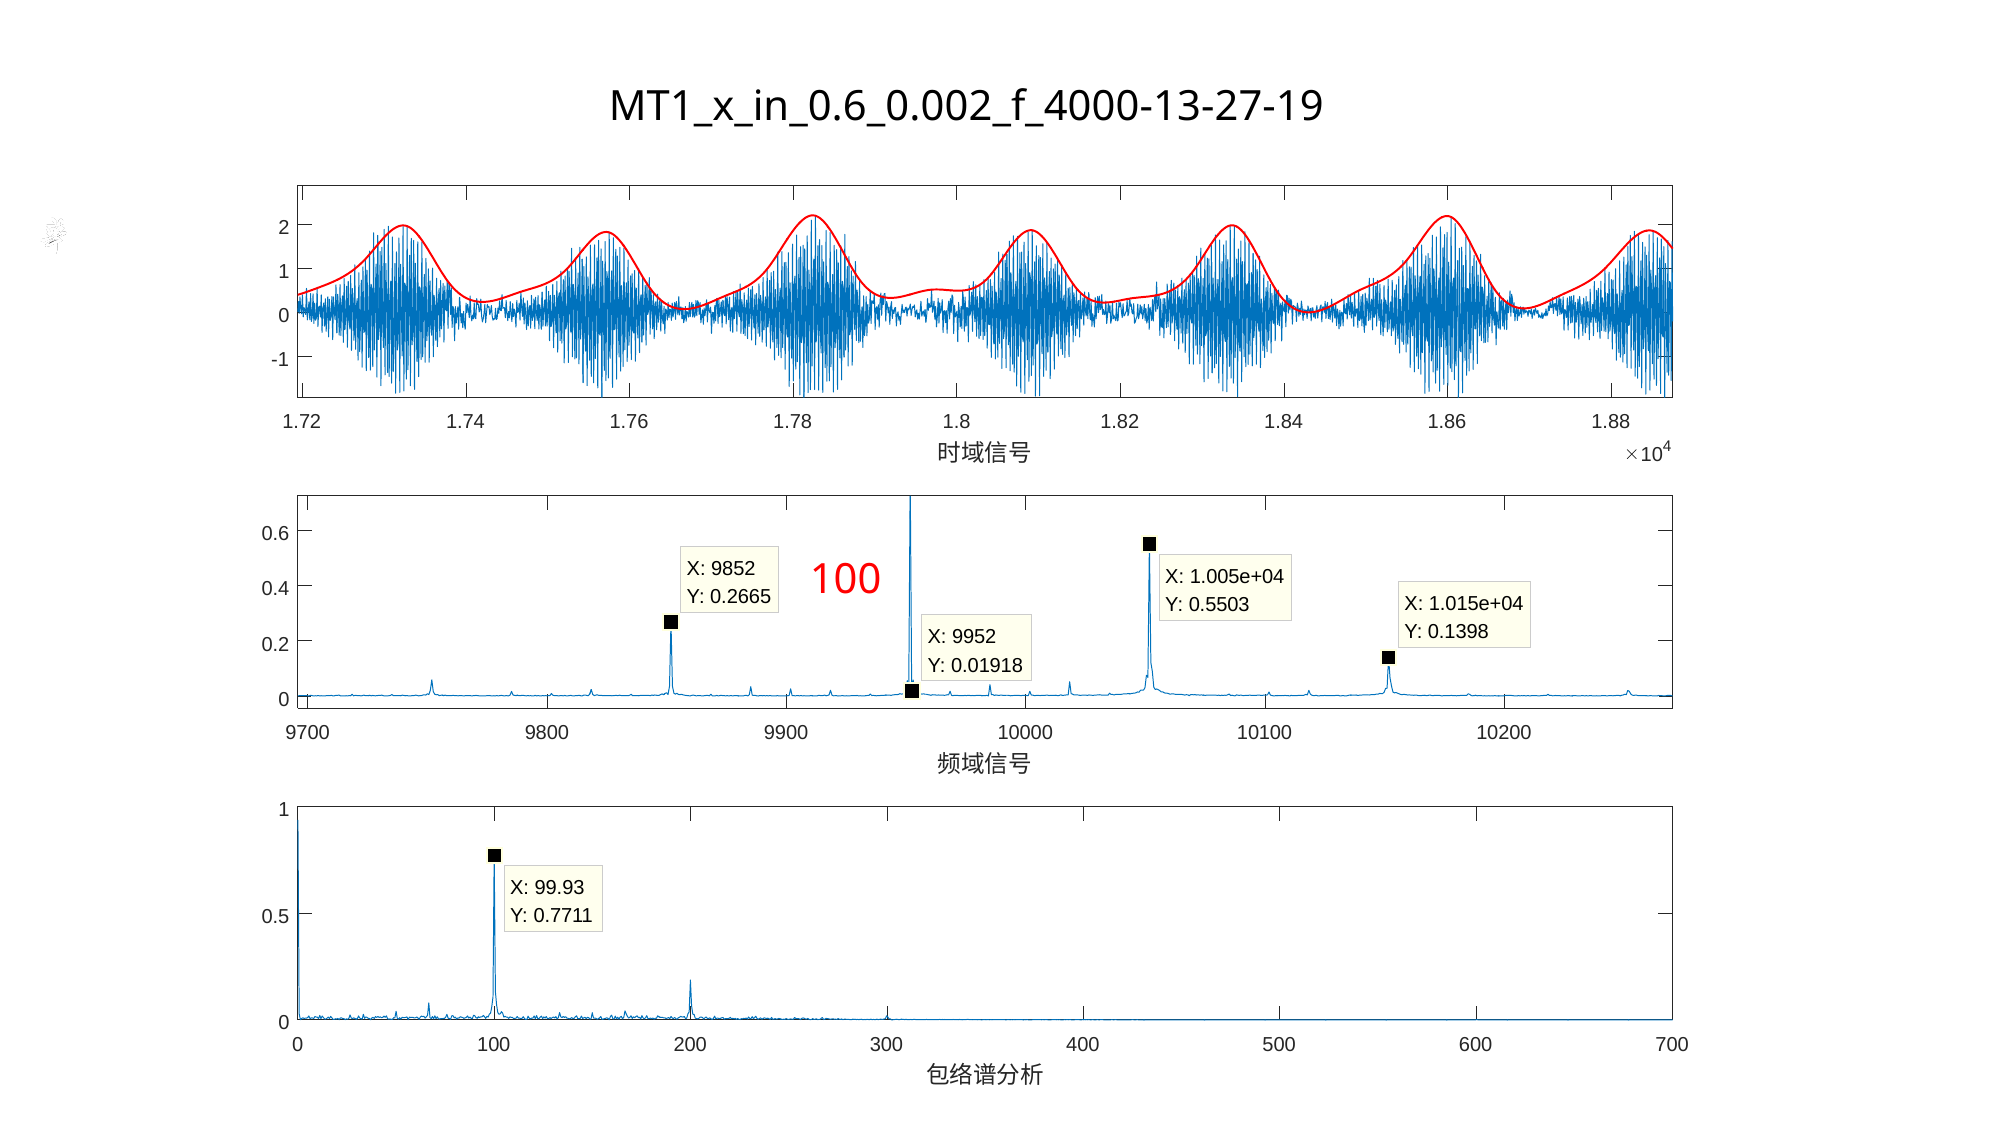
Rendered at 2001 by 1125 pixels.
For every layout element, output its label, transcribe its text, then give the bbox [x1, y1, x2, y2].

picture [40, 107, 1840, 1125]
text_box MT1_x_in_0.6_0.002_f_4000-13-27-19 [593, 59, 1340, 107]
